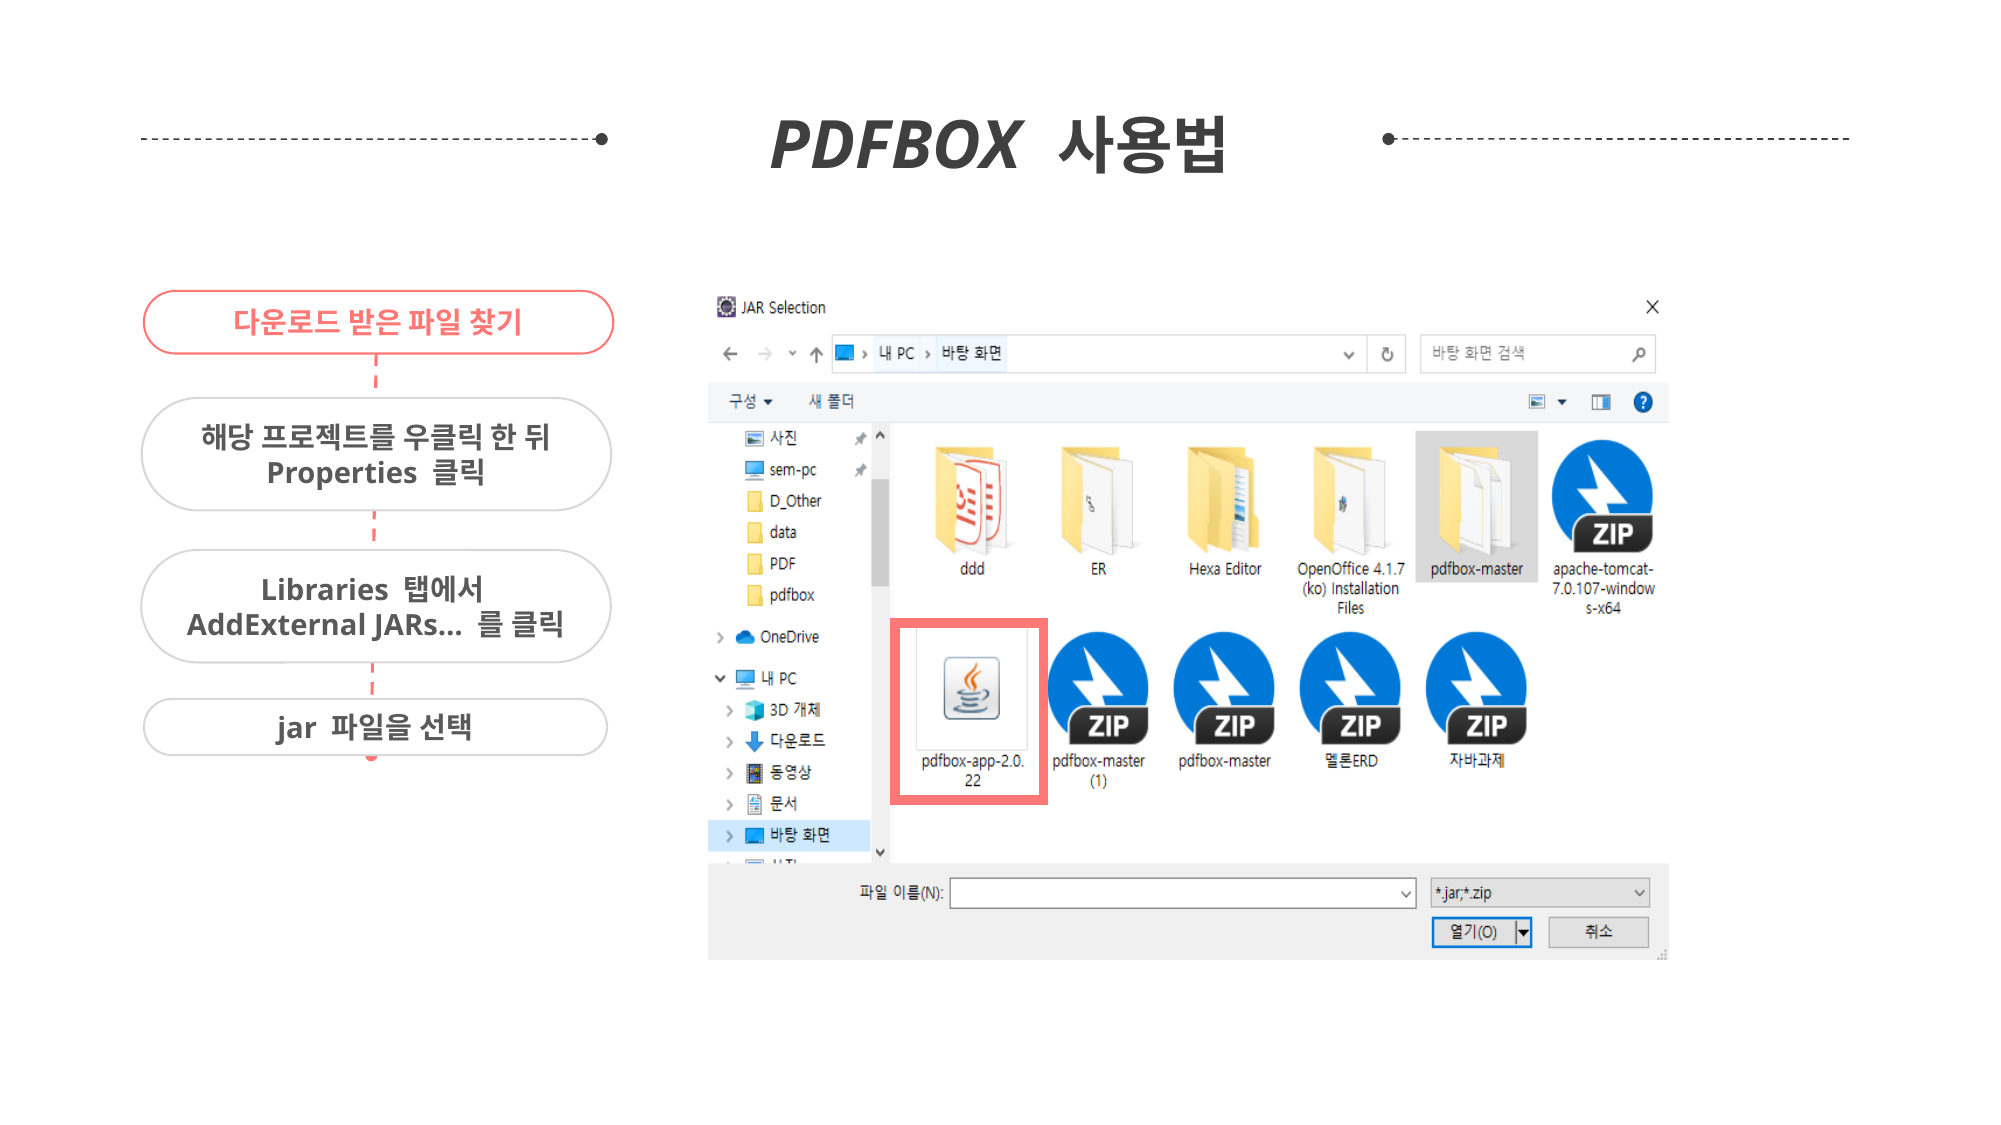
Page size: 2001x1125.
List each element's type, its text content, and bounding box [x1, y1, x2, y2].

text_box PDFBOX 사용법 [613, 54, 1387, 176]
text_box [141, 290, 614, 756]
picture [708, 290, 1669, 961]
